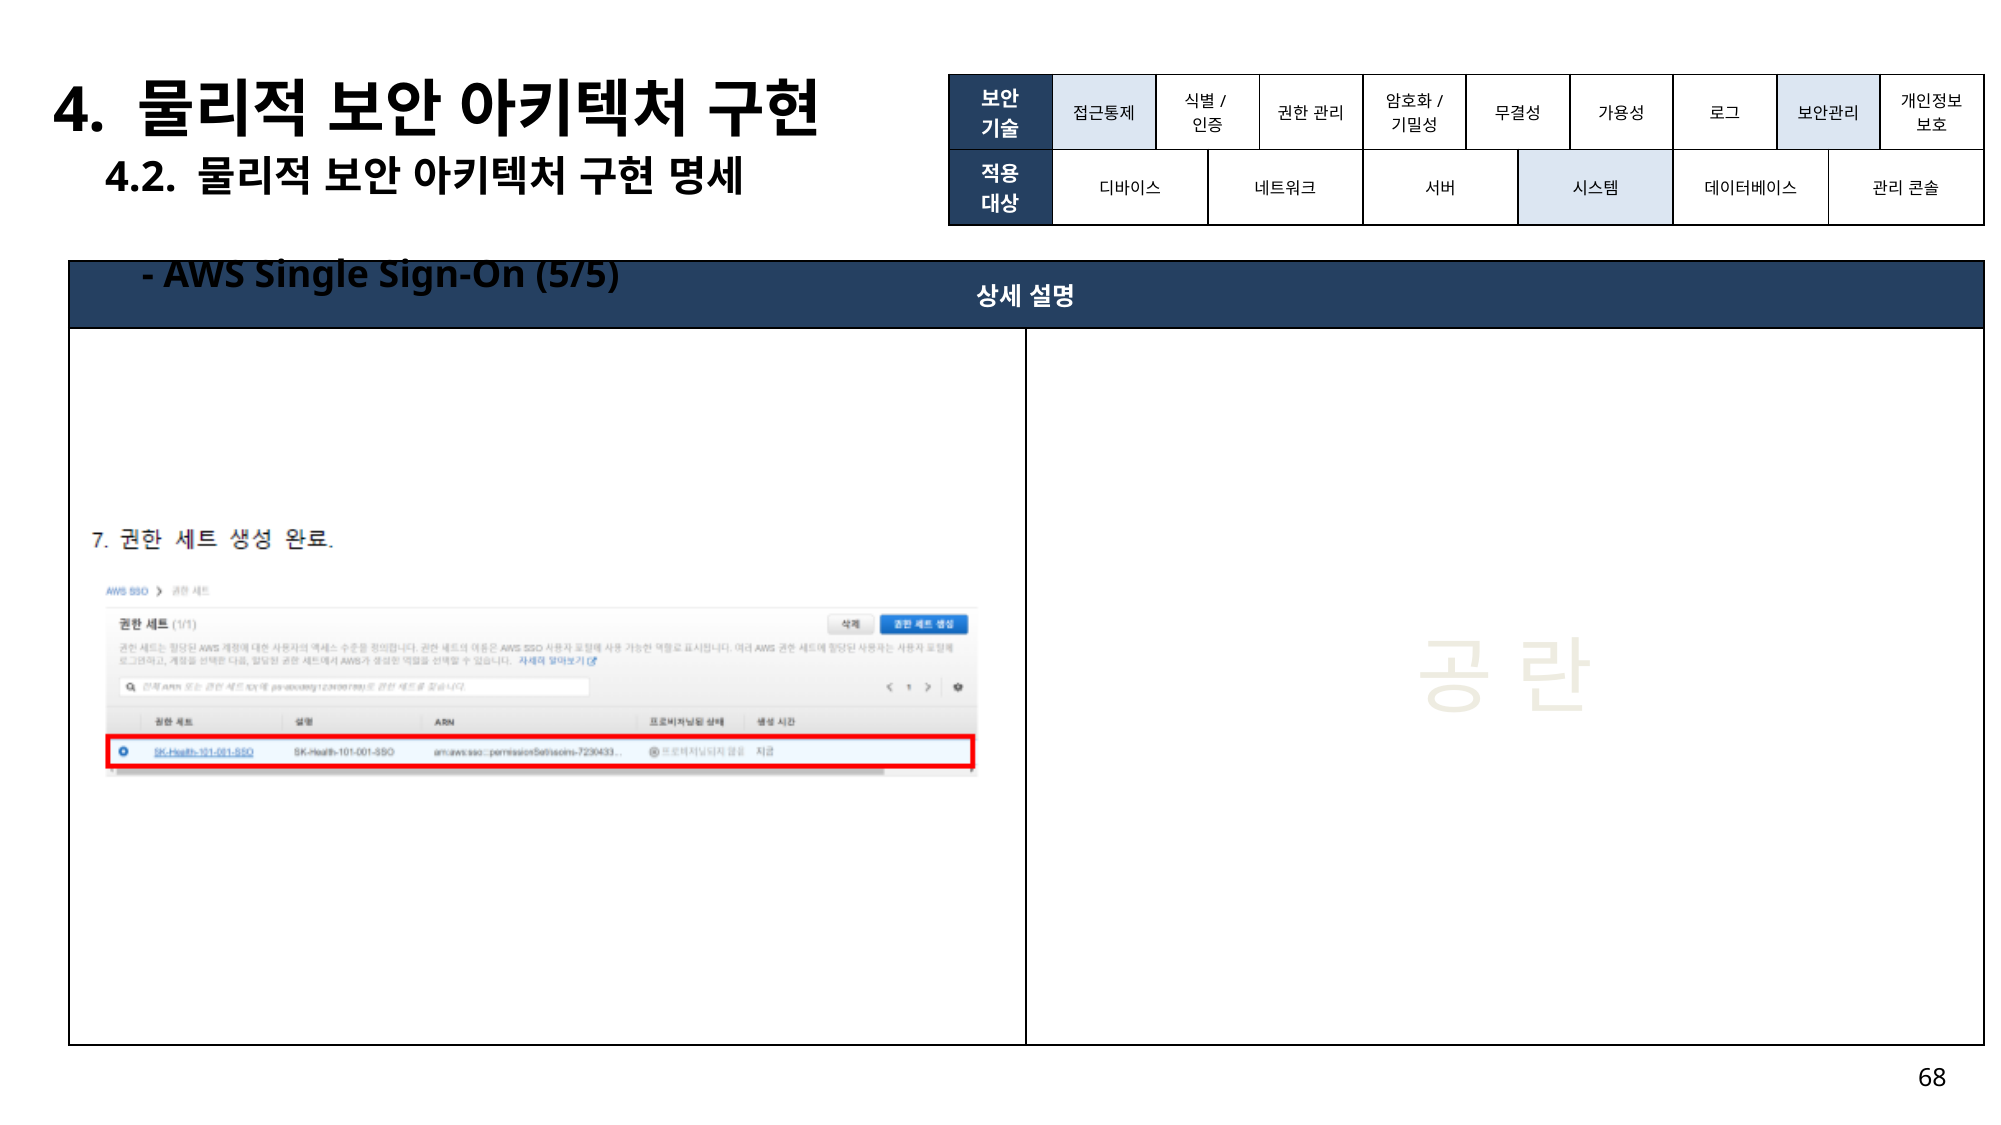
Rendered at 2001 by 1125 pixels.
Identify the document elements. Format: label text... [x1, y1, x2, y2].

table_cell [70, 329, 1025, 1044]
table_header 상세 설명 [70, 262, 1983, 327]
table_header 무결성 [1467, 75, 1569, 149]
table_header 보안관리 [1778, 75, 1879, 149]
table_cell 적용 대상 [950, 150, 1052, 224]
table_cell 시스템 [1519, 150, 1672, 224]
table_cell 서버 [1364, 150, 1517, 224]
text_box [38, 61, 1044, 303]
table_header 식별/인증 [1157, 75, 1259, 149]
table_header 암호화/ 기밀성 [1364, 75, 1465, 149]
table_cell 네트워크 [1209, 150, 1362, 224]
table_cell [1829, 150, 1983, 224]
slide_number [1728, 1053, 1962, 1094]
table_header 권한 관리 [1260, 75, 1362, 149]
table_header 보안 기술 [1044, 75, 1052, 149]
table_cell 공 란 [1027, 329, 1983, 1044]
table_header 로그 [1674, 75, 1776, 149]
table_header 개인정보 보호 [1881, 75, 1983, 149]
picture [86, 523, 987, 797]
table_header 접근통제 [1053, 75, 1155, 149]
table_cell 디바이스 [1053, 150, 1207, 224]
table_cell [1674, 150, 1828, 224]
table_header 가용성 [1571, 75, 1672, 149]
